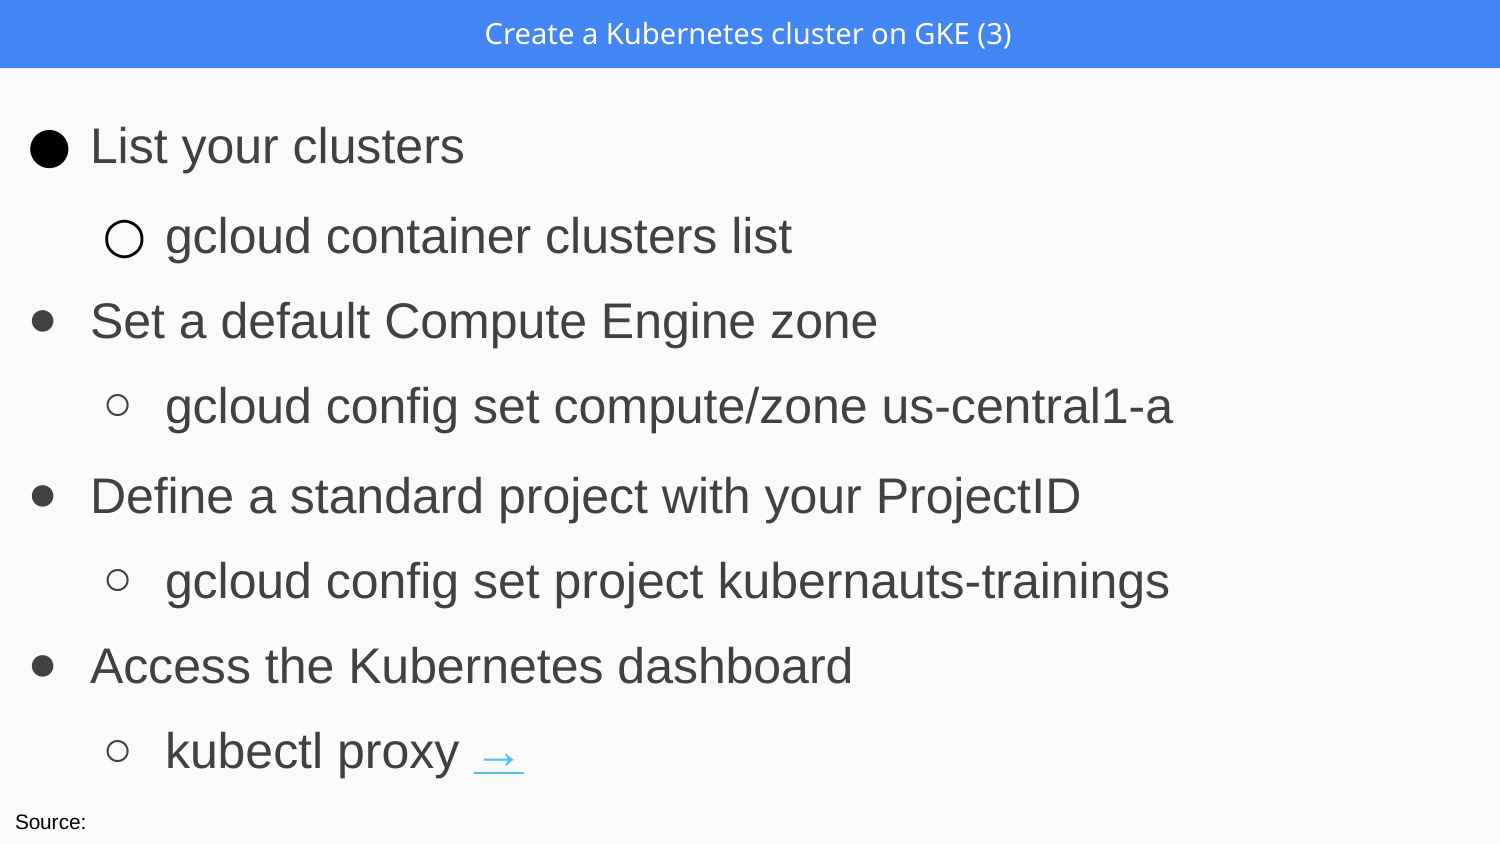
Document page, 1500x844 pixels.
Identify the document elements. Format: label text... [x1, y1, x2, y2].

title Create a Kubernetes cluster on GKE (3) [0, 0, 1497, 68]
text_box Source: [0, 793, 1500, 844]
text_box List your clusters gcloud container clusters list Set a default Compute Engine zone gcloud config set compute/zone us-central1-a Define a standard project with your ProjectID gcloud config set project kubernauts-trainings Access the Kubernetes dashboard kubectl proxy → [0, 68, 1500, 793]
